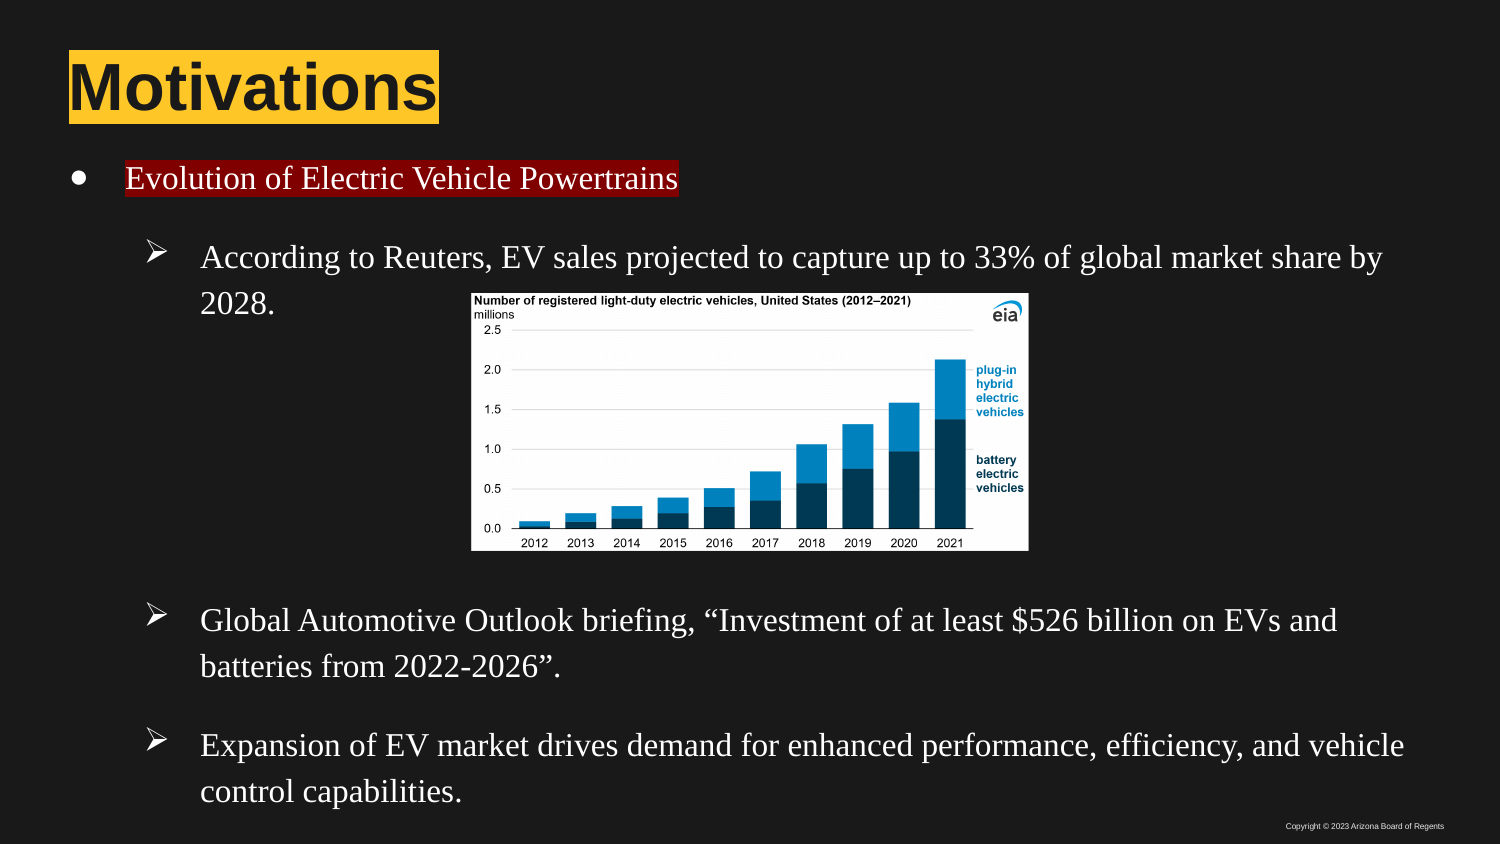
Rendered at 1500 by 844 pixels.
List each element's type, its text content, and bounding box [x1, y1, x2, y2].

title Motivations [68, 52, 1449, 125]
picture [470, 292, 1030, 551]
text_box Evolution of Electric Vehicle Powertrains According to Reuters, EV sales projected to capture up to 33% of global market share by 2028. Global Automotive Outlook briefing, “Investment of at least $526 billion on EVs and batteries from 2022-2026”. Expansion of EV market drives demand for enhanced performance, efficiency, and vehicle control capabilities. [68, 150, 1445, 817]
